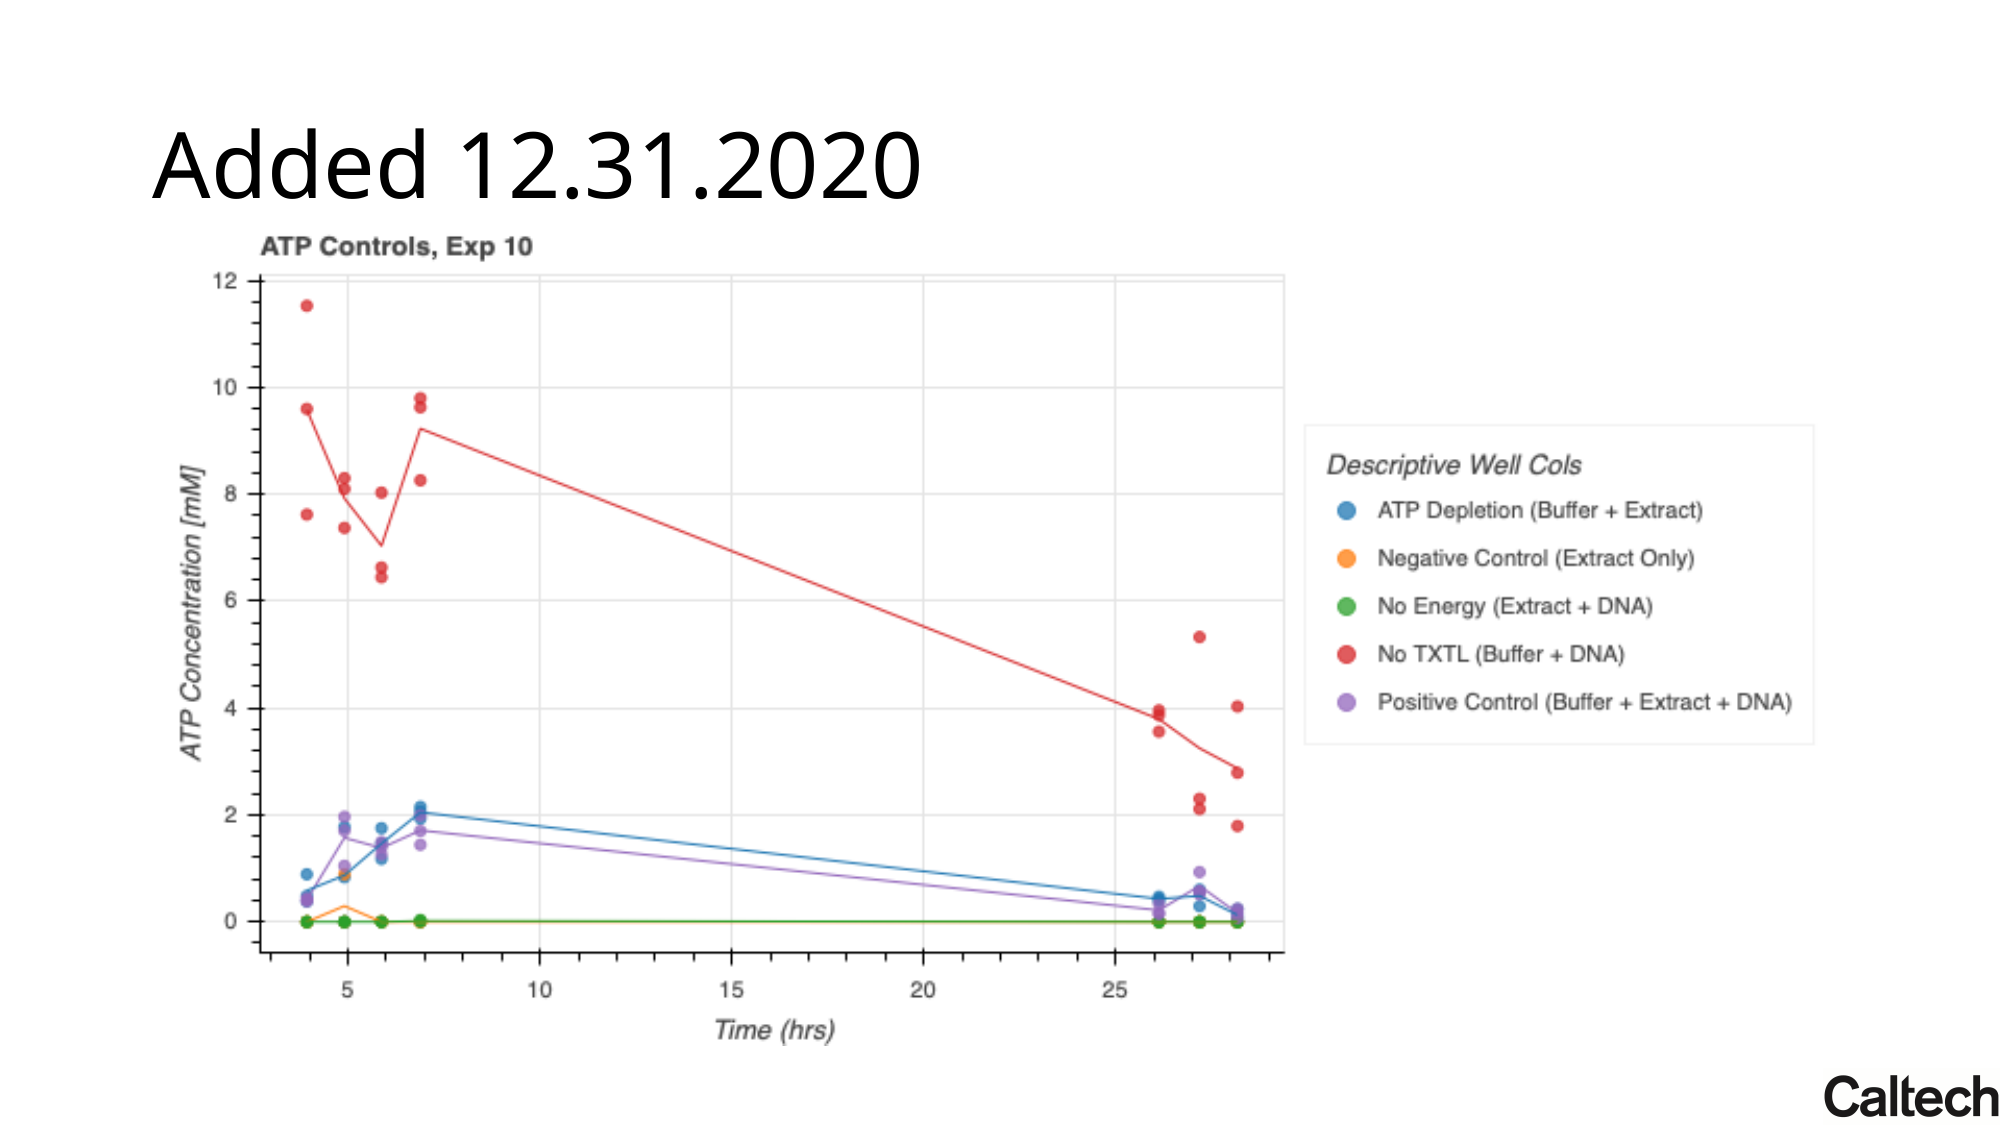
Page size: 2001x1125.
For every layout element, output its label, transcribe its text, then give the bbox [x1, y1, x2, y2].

picture [1823, 1068, 2000, 1125]
picture [166, 212, 1834, 1046]
title Added 12.31.2020 [137, 59, 1863, 278]
